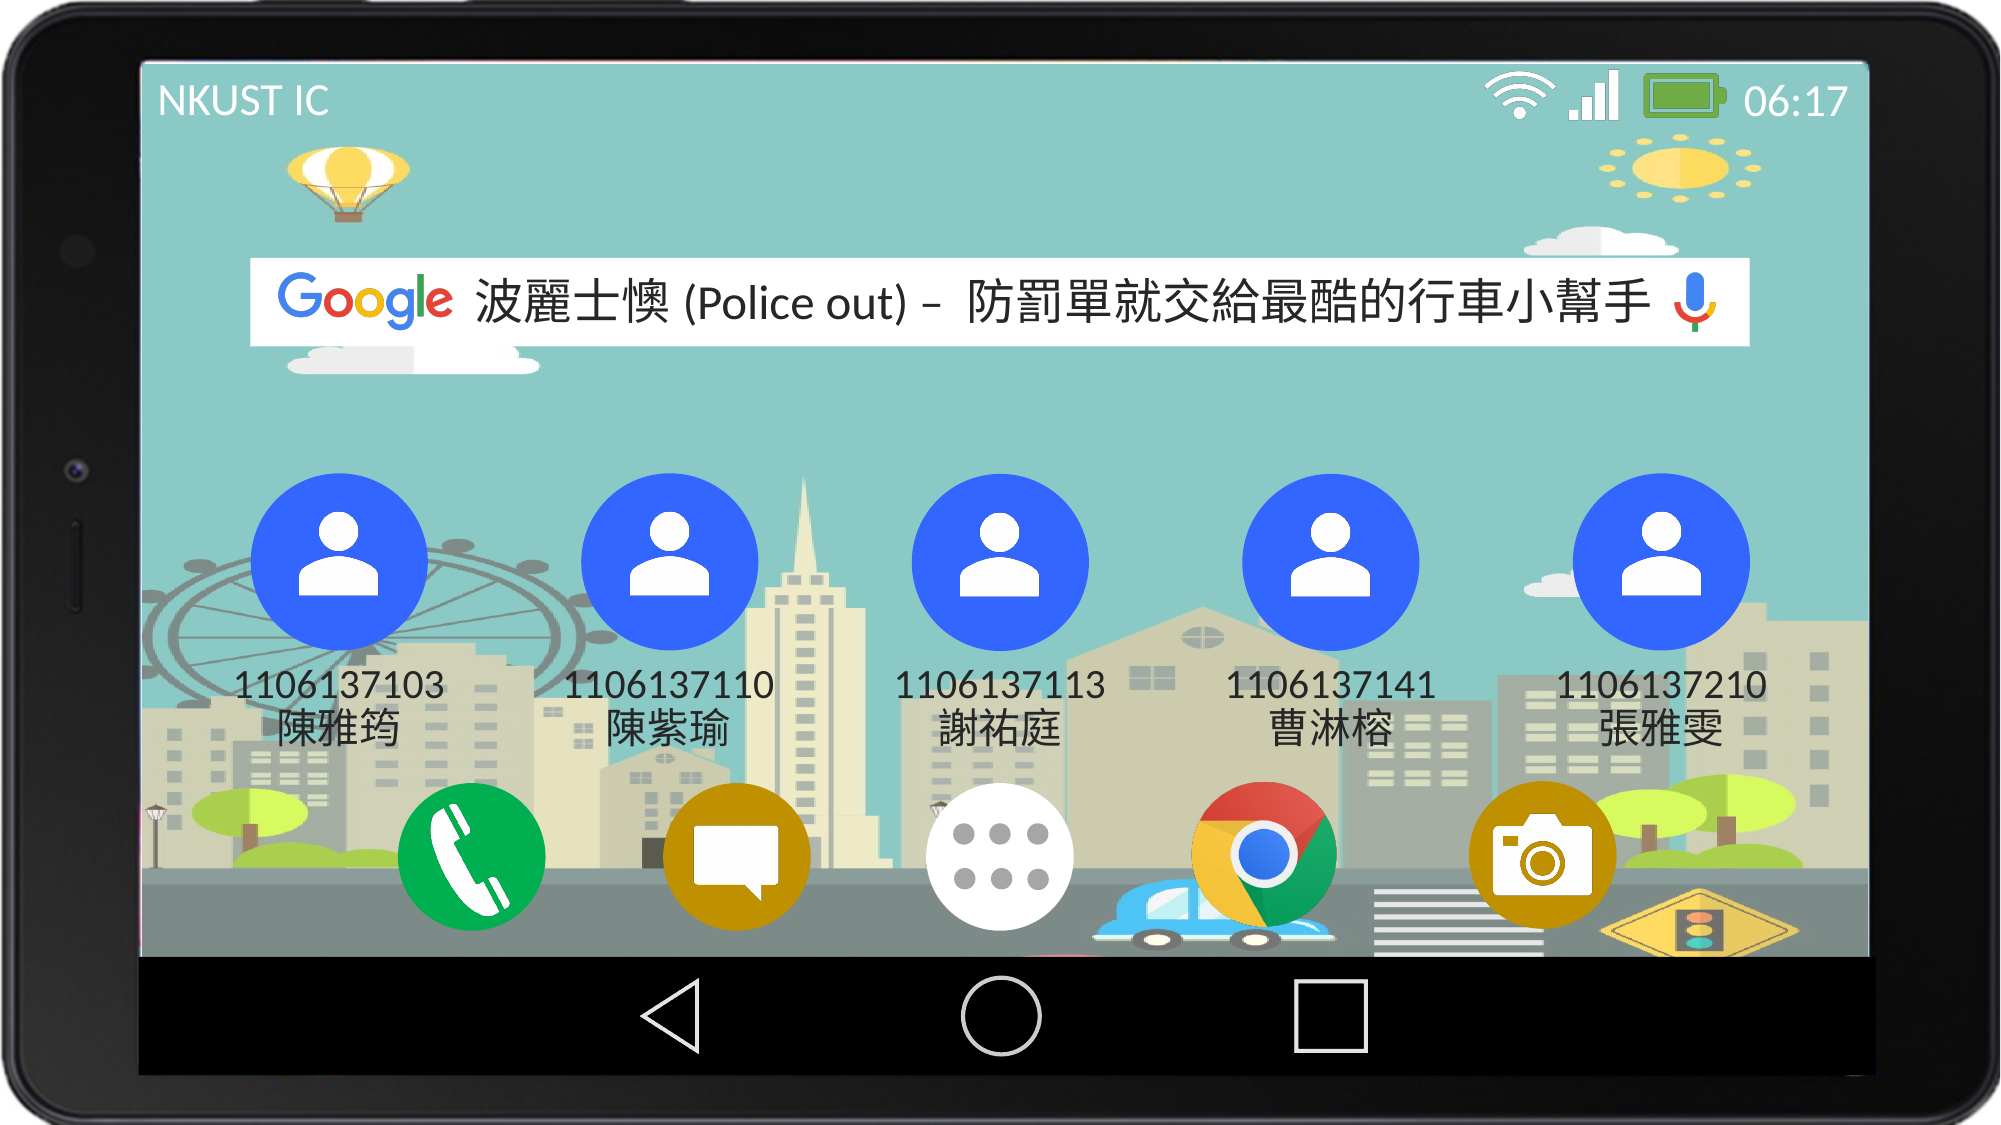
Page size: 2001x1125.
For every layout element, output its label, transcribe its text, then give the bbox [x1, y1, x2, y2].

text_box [926, 783, 1074, 931]
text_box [250, 473, 1751, 651]
text_box [138, 956, 1877, 1076]
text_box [250, 257, 1750, 347]
text_box 13:44 [1868, 69, 1872, 135]
picture [0, 0, 2001, 1125]
